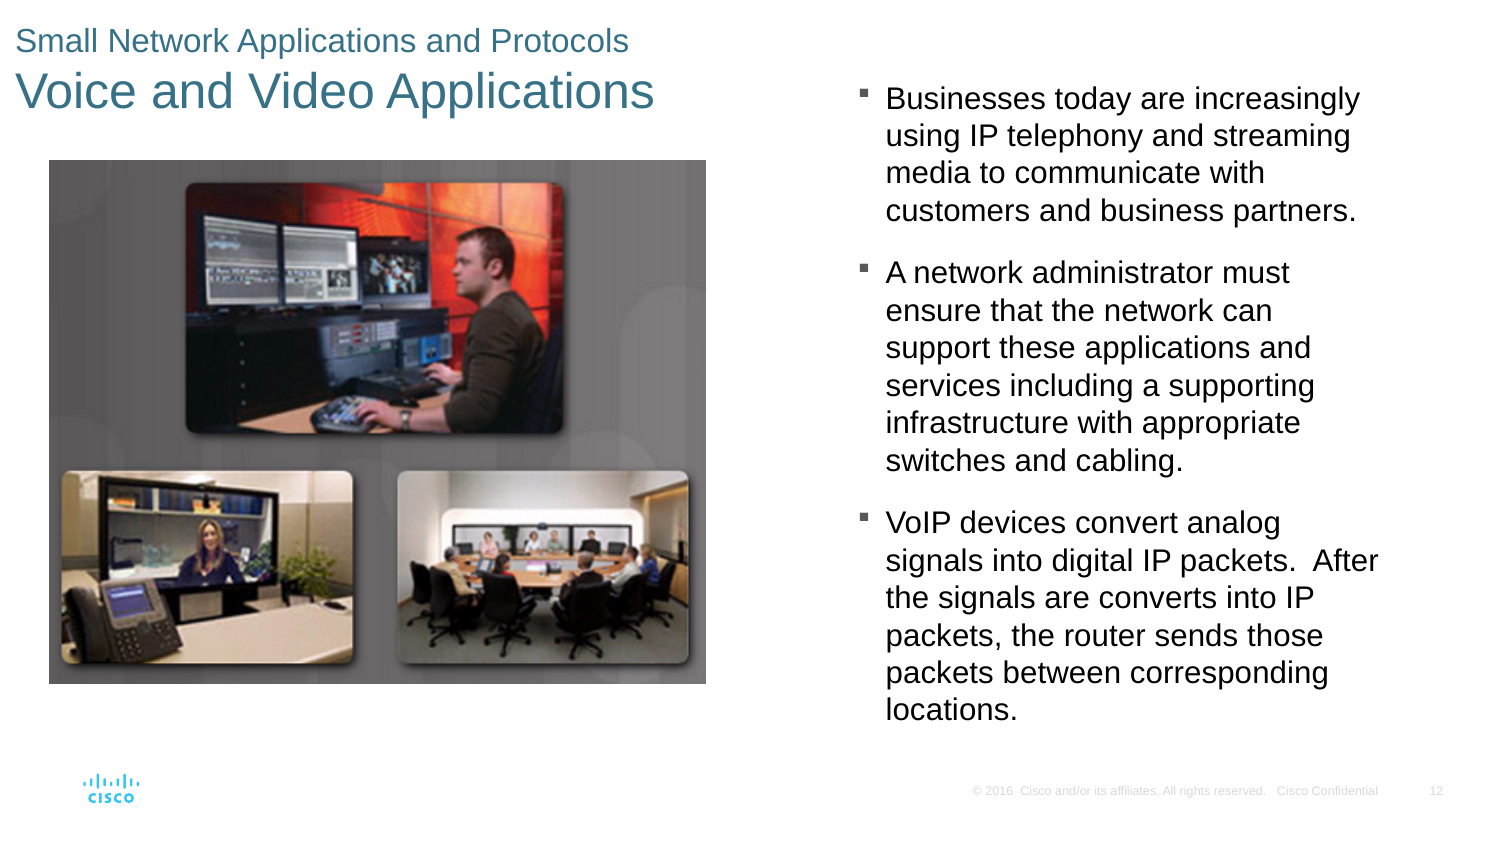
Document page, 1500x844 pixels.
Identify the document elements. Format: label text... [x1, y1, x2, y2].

list Businesses today are increasingly using IP telephony and streaming media to communicate with customers and business partners. A network administrator must ensure that the network can support these applications and services including a supporting infrastructure with appropriate switches and cabling. VoIP devices convert analog signals into digital IP packets. After the signals are converts into IP packets, the router sends those packets between corresponding locations. [842, 70, 1415, 755]
picture [49, 159, 707, 684]
title Small Network Applications and Protocols Voice and Video Applications [0, 6, 756, 131]
